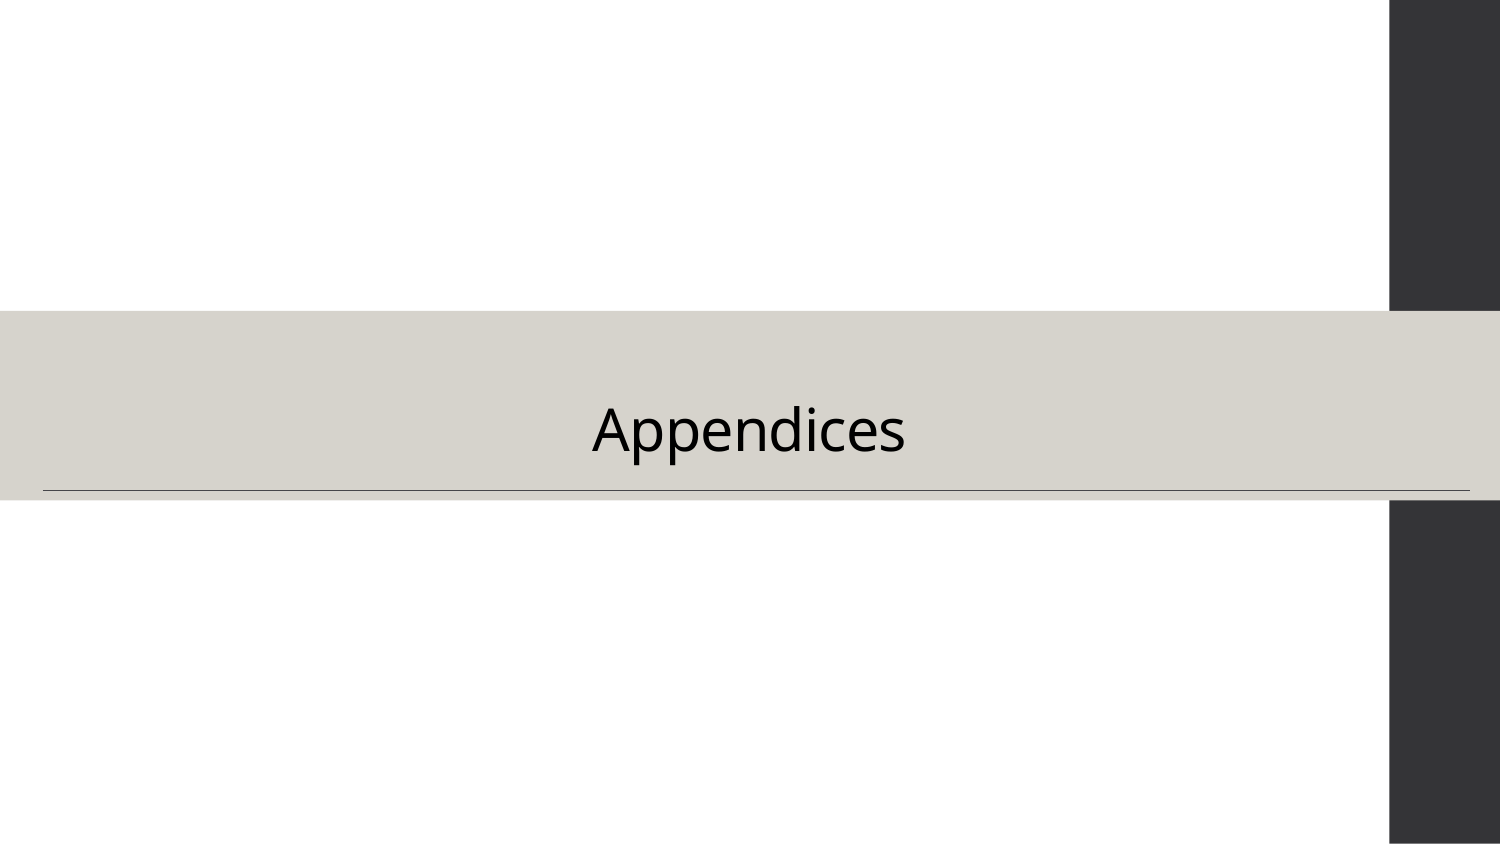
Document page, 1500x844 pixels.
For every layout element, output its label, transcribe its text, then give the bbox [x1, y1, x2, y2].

title Appendices [51, 385, 1449, 480]
text_box [0, 310, 1500, 501]
